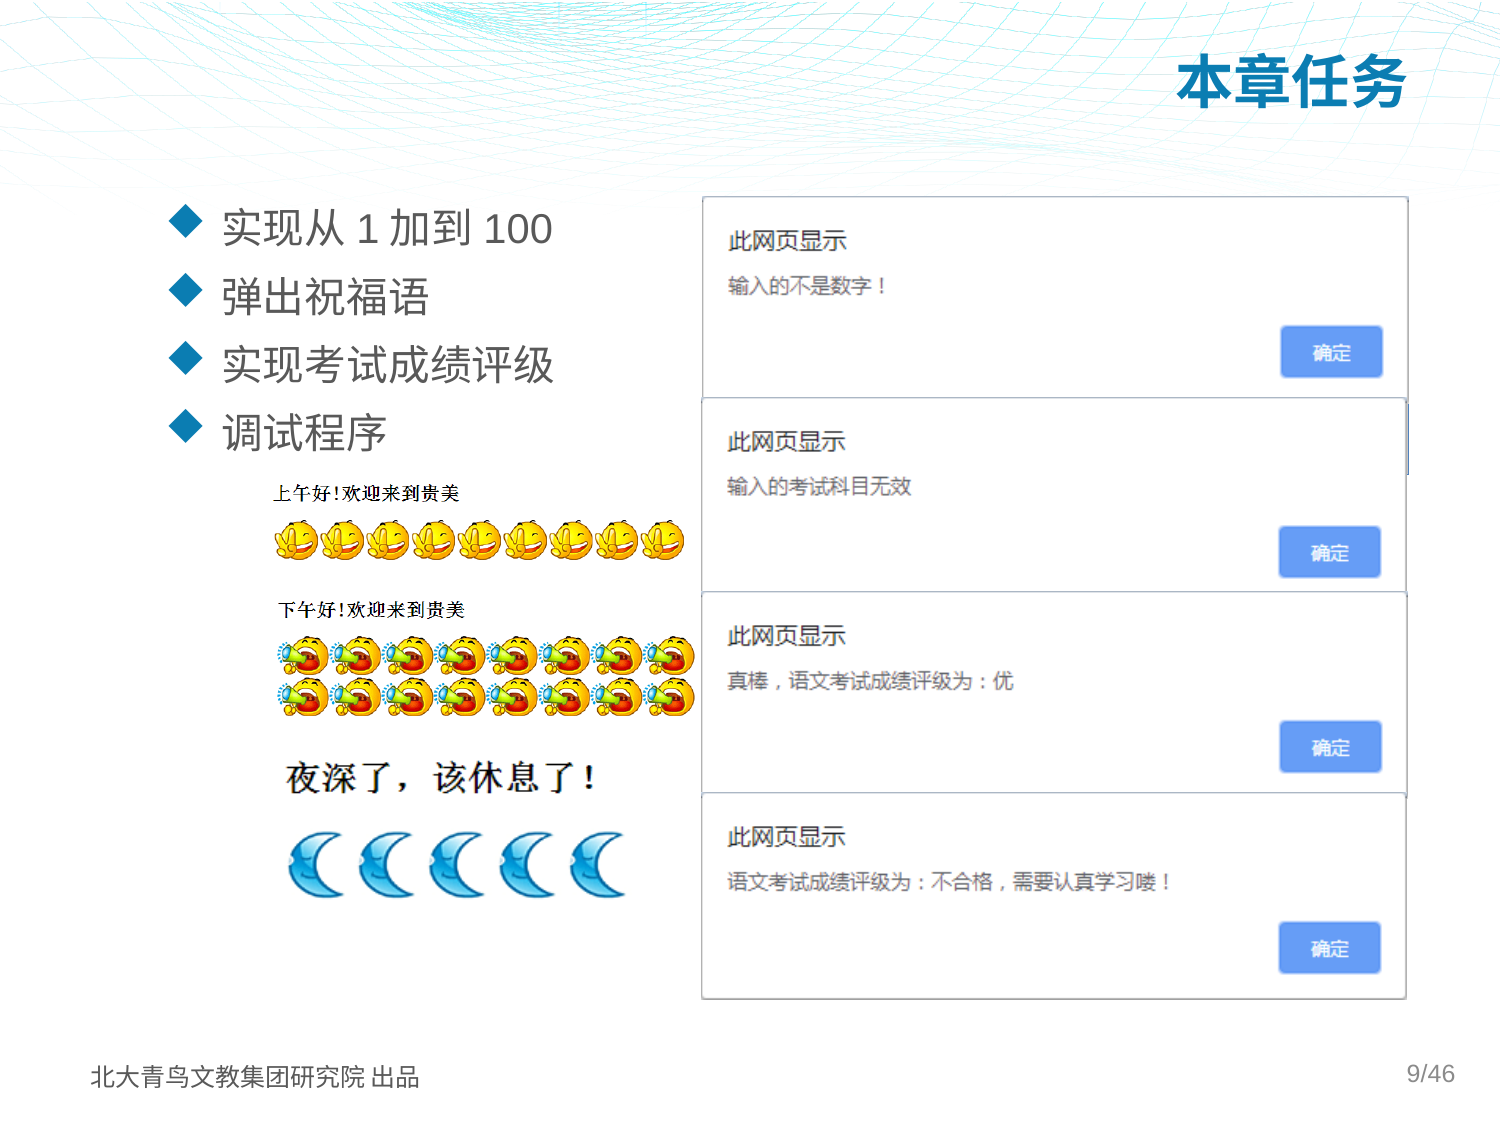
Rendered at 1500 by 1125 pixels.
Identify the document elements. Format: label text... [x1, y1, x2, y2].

picture [267, 585, 700, 727]
title 本章任务 [150, 45, 1424, 114]
picture [0, 2, 1500, 215]
list 实现从1加到100 弹出祝福语 实现考试成绩评级 调试程序 [150, 184, 1424, 894]
slide_number 9/46 [1120, 1042, 1471, 1103]
picture [267, 739, 673, 917]
picture [266, 467, 693, 573]
picture [701, 196, 1409, 1000]
